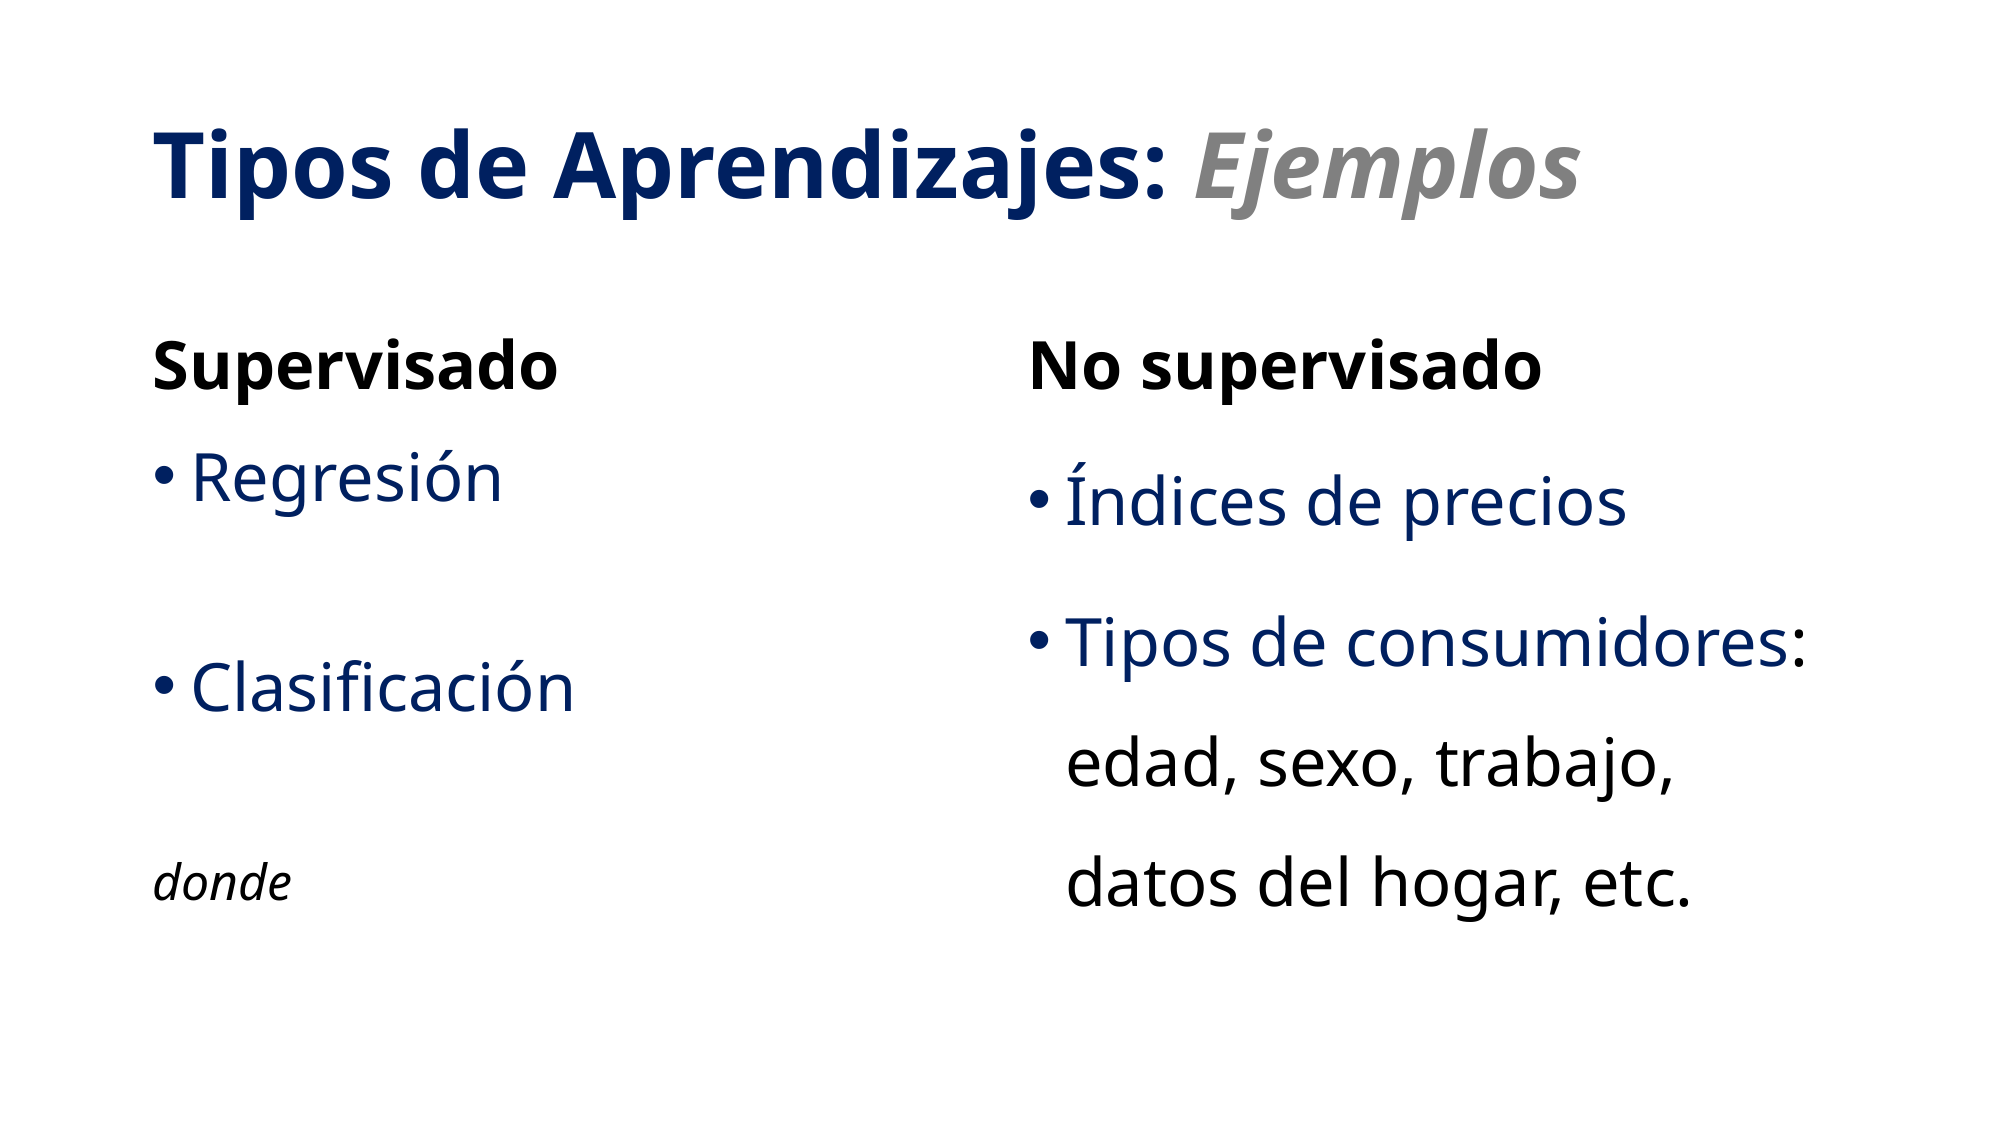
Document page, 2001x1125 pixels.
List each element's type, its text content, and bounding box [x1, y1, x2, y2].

title Tipos de Aprendizajes: Ejemplos [137, 59, 1863, 278]
list Índices de precios Tipos de consumidores: edad, sexo, trabajo, datos del hogar, etc. [1012, 410, 1863, 1016]
list Supervisado [137, 275, 984, 411]
list No supervisado [1012, 275, 1863, 410]
